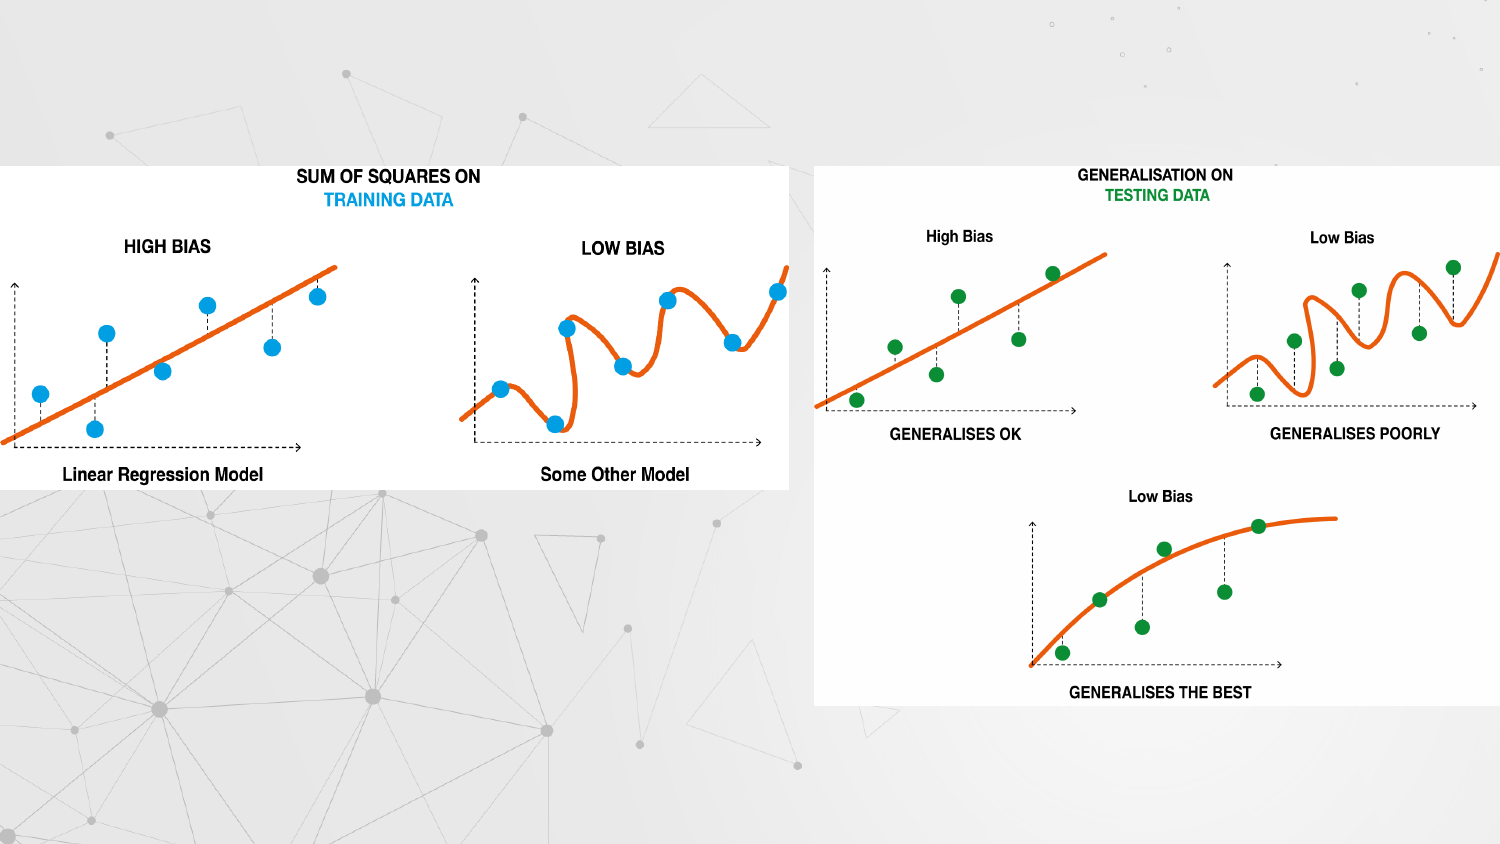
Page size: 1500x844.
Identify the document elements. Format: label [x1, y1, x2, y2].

picture [814, 166, 1500, 706]
picture [0, 166, 789, 490]
